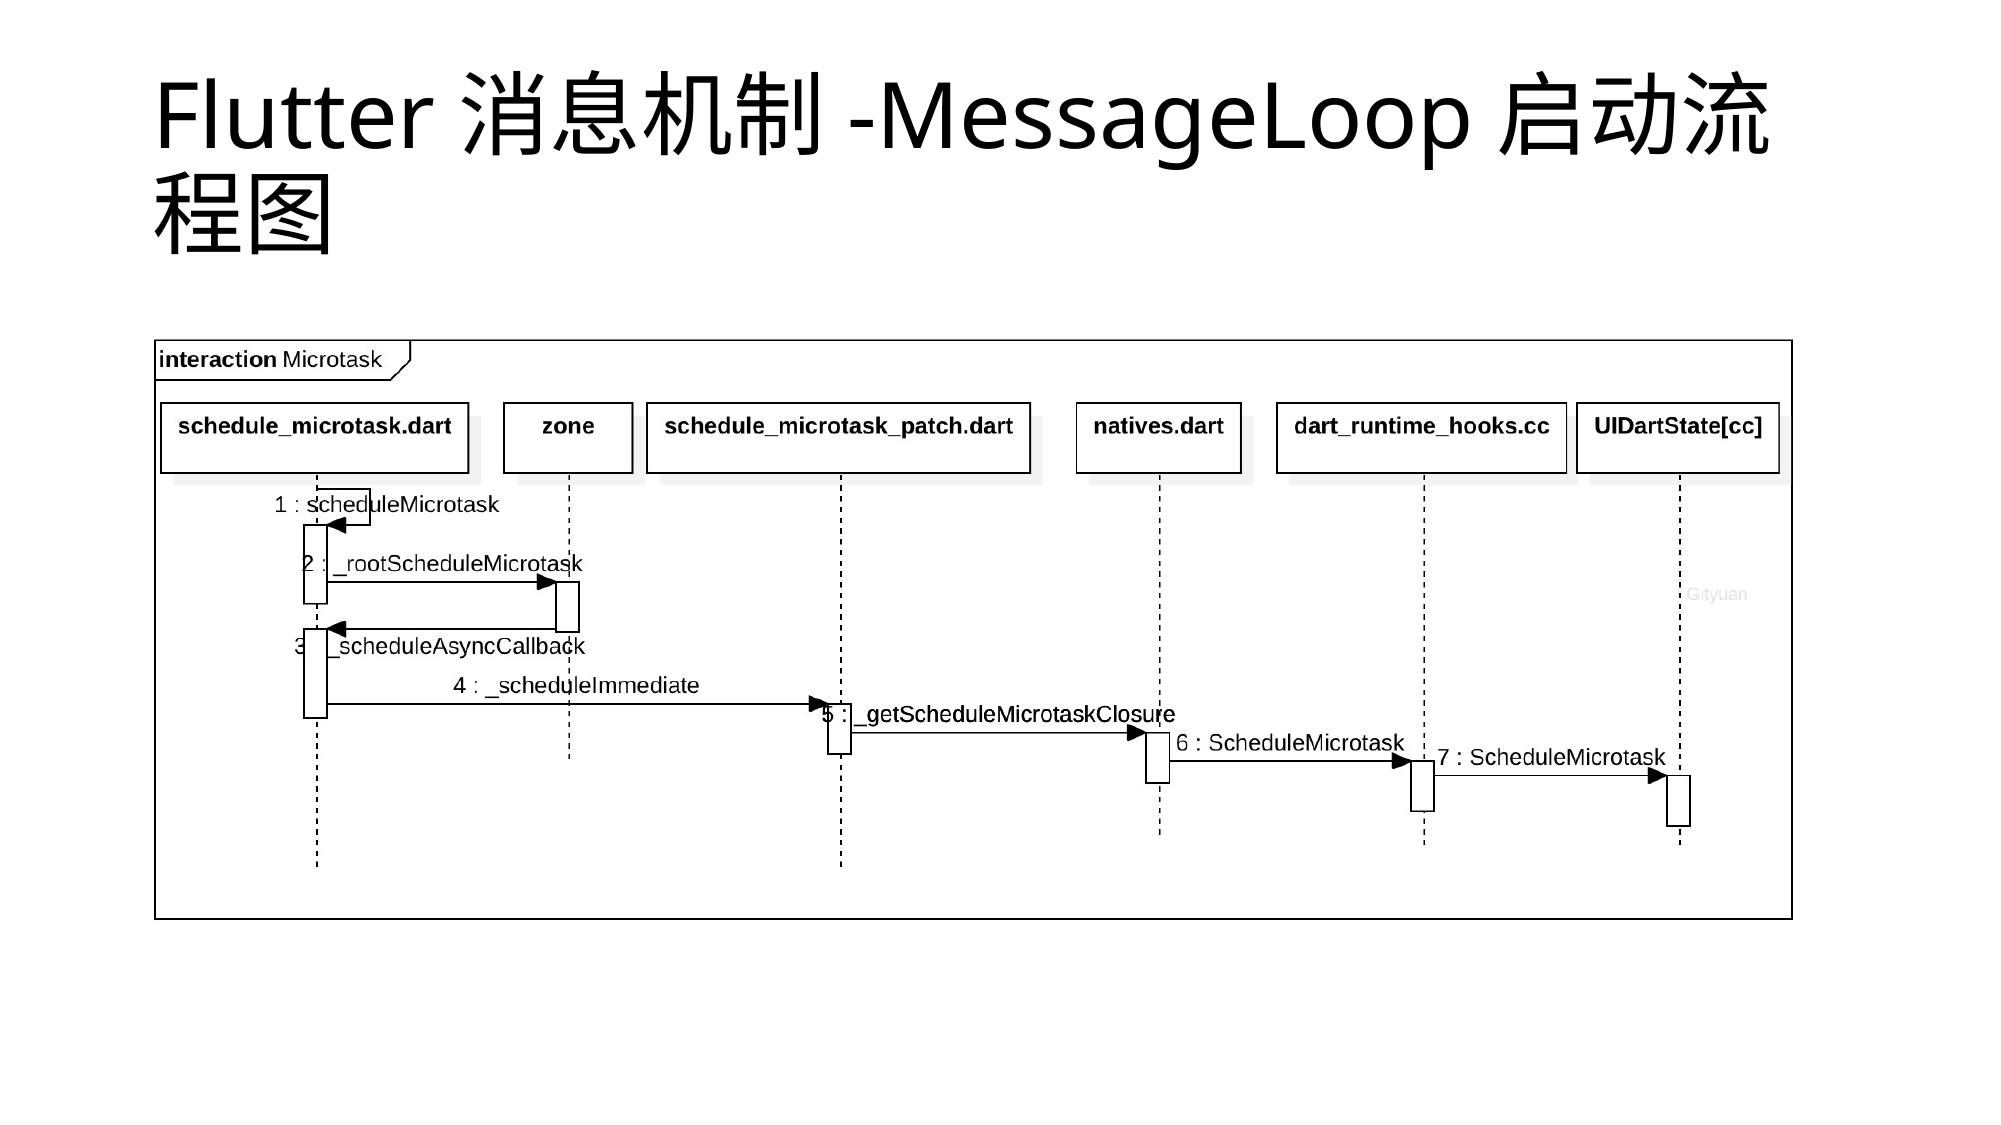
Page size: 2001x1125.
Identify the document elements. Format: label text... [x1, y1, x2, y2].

title Flutter消息机制-MessageLoop启动流程图 [137, 59, 1863, 278]
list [137, 322, 1863, 990]
